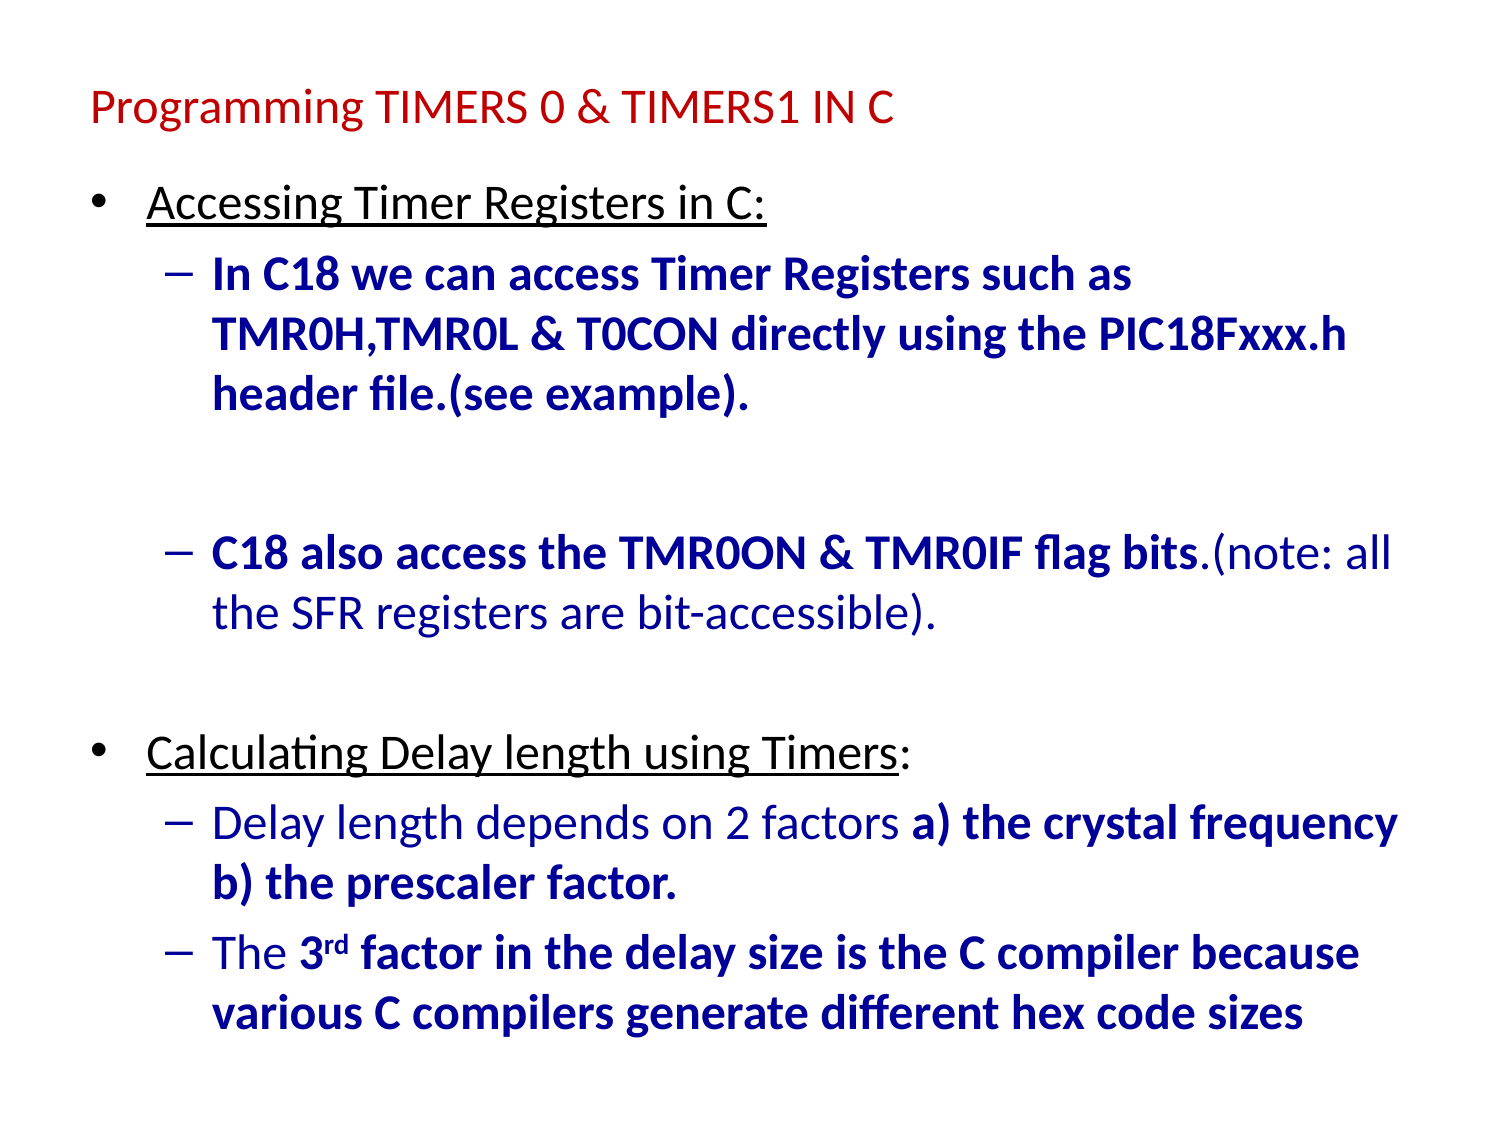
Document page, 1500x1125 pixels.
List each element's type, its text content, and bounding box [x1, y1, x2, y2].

title Programming TIMERS 0 & TIMERS1 IN C [75, 45, 1425, 162]
list Accessing Timer Registers in C: In C18 we can access Timer Registers such as TMR0H,TMR0L & T0CON directly using the PIC18Fxxx.h header file.(see example). C18 also access the TMR0ON & TMR0IF flag bits.(note: all the SFR registers are bit-accessible). Calculating Delay length using Timers: Delay length depends on 2 factors a) the crystal frequency b) the prescaler factor. The 3rd factor in the delay size is the C compiler because various C compilers generate different hex code sizes [75, 162, 1425, 1075]
